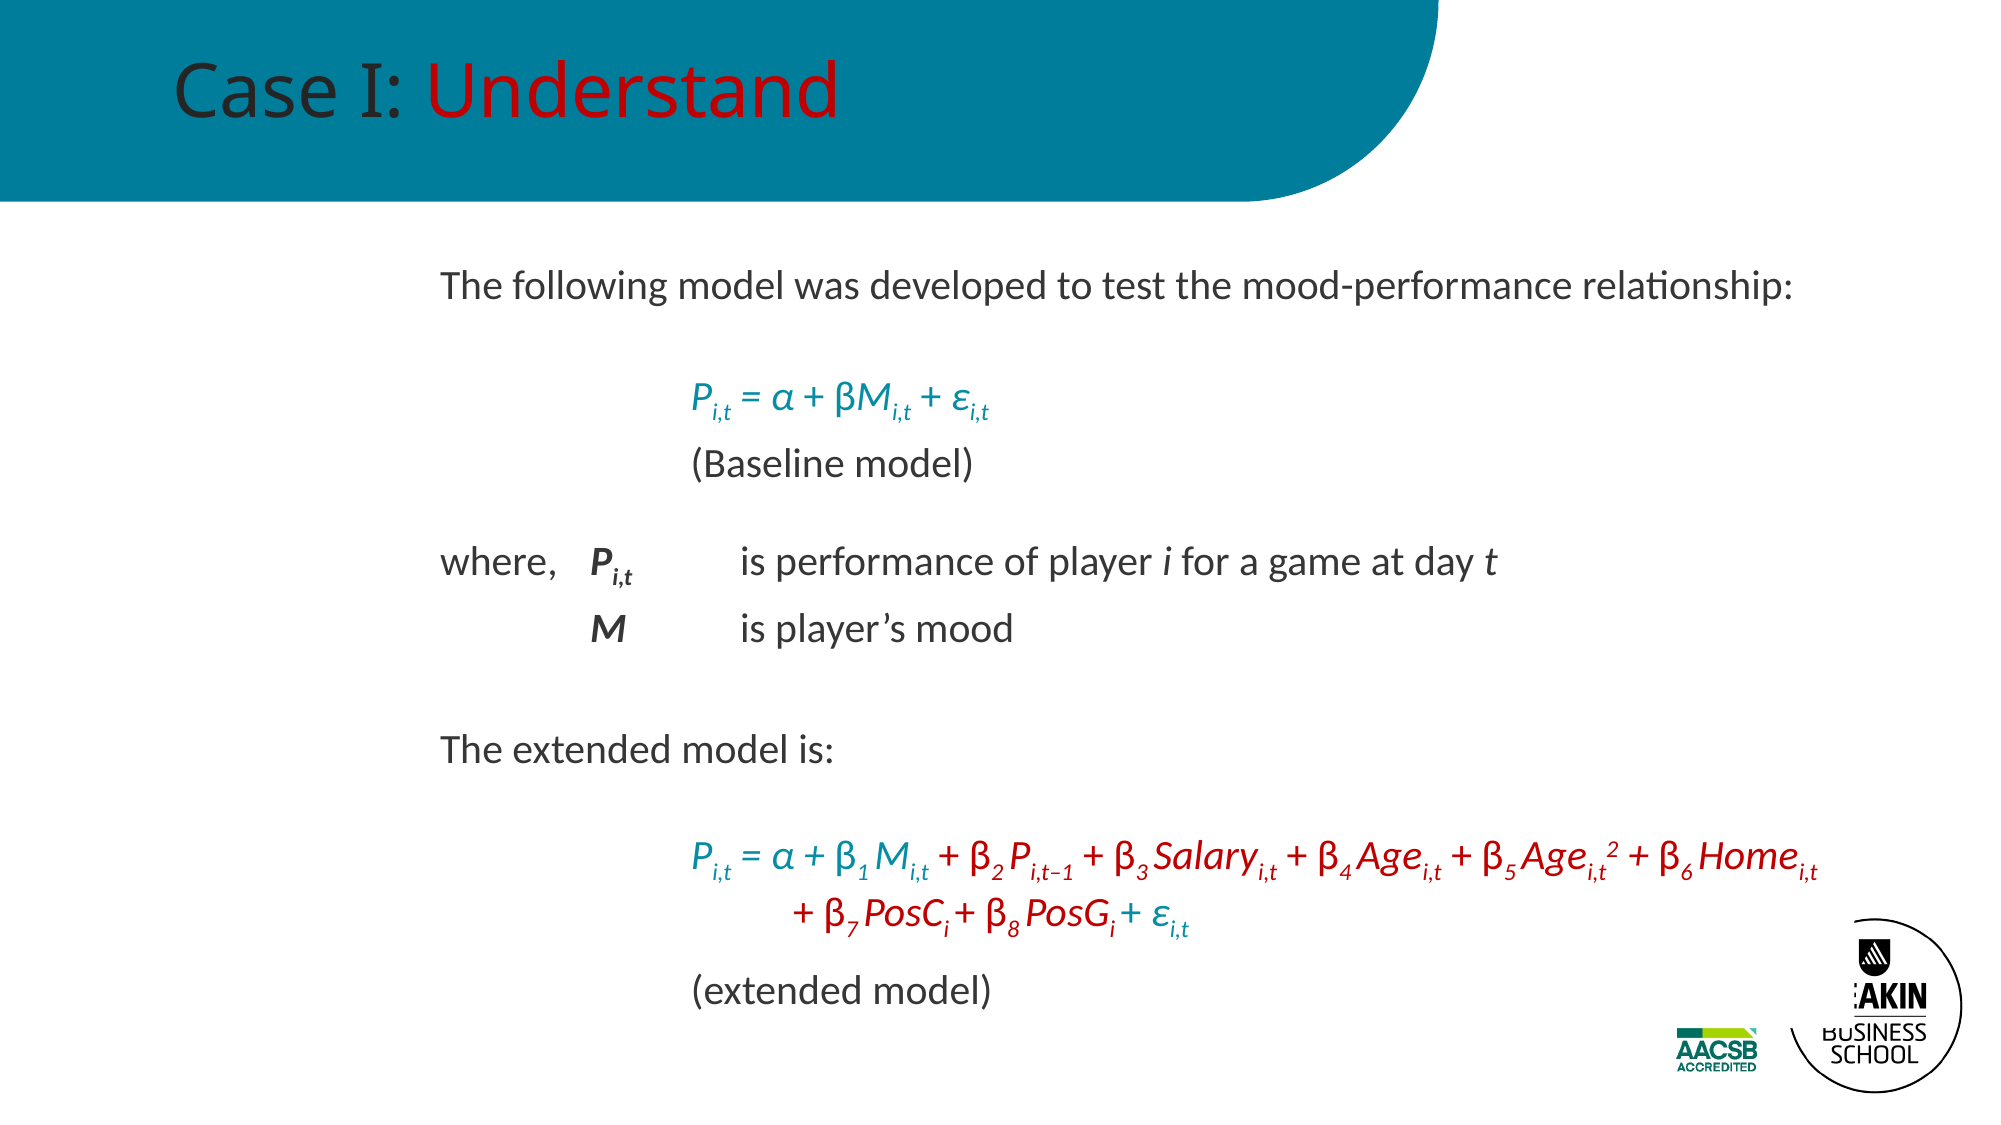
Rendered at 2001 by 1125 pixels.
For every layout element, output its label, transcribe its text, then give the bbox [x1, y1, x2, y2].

picture [1676, 1029, 1757, 1072]
text_box The following model was developed to test the mood-performance relationship: Pi,t = α + βMi,t + εi,t (Baseline model) where, Pi,t is performance of player i for a game at day t M is player’s mood The extended model is: Pi,t = α + β1 Mi,t + β2 Pi,t–1 + β3 Salaryi,t + β4 Agei,t + β5 Agei,t2 + β6 Homei,t + β7 PosCi + β8 PosGi + εi,t (extended model) [425, 249, 1855, 1029]
title Case I: Understand [0, 52, 1205, 241]
picture [1761, 892, 1988, 1119]
